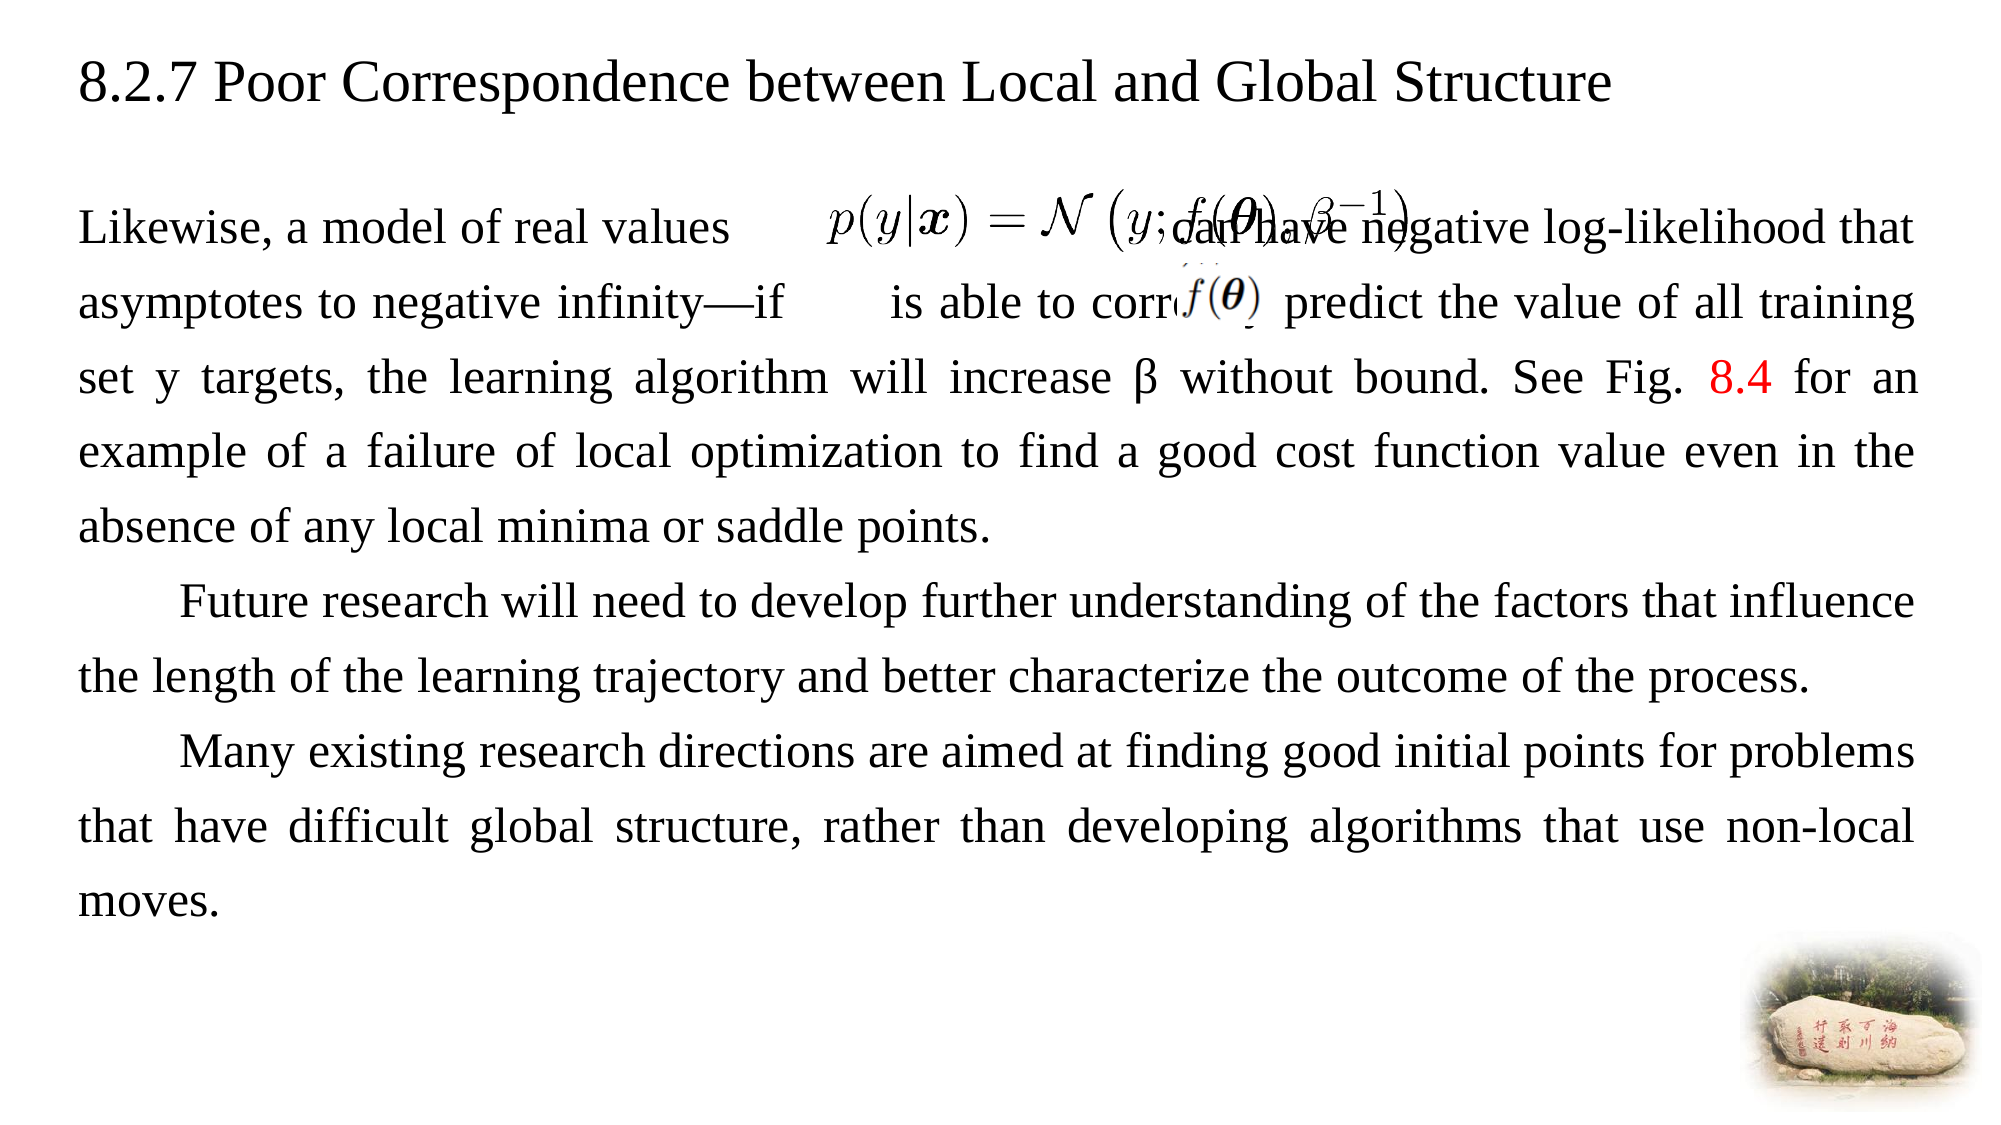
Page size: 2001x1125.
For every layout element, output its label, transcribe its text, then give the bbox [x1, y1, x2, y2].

picture [1177, 263, 1271, 326]
title 8.2.7 Poor Correspondence between Local and Global Structure [63, 21, 1936, 142]
picture [1740, 927, 1985, 1112]
list Likewise, a model of real values can have negative log-likelihood that asymptotes to negative infinity—if is able to correctly predict the value of all training set y targets, the learning algorithm will increase β without bound. See Fig. 8.4 for an example of a failure of local optimization to find a good cost function value even in the absence of any local minima or saddle points. Future research will need to develop further understanding of the factors that influence the length of the learning trajectory and better characterize the outcome of the process. Many existing research directions are aimed at finding good initial points for problems that have difficult global structure, rather than developing algorithms that use non-local moves. [63, 171, 1936, 1014]
picture [826, 189, 1408, 252]
